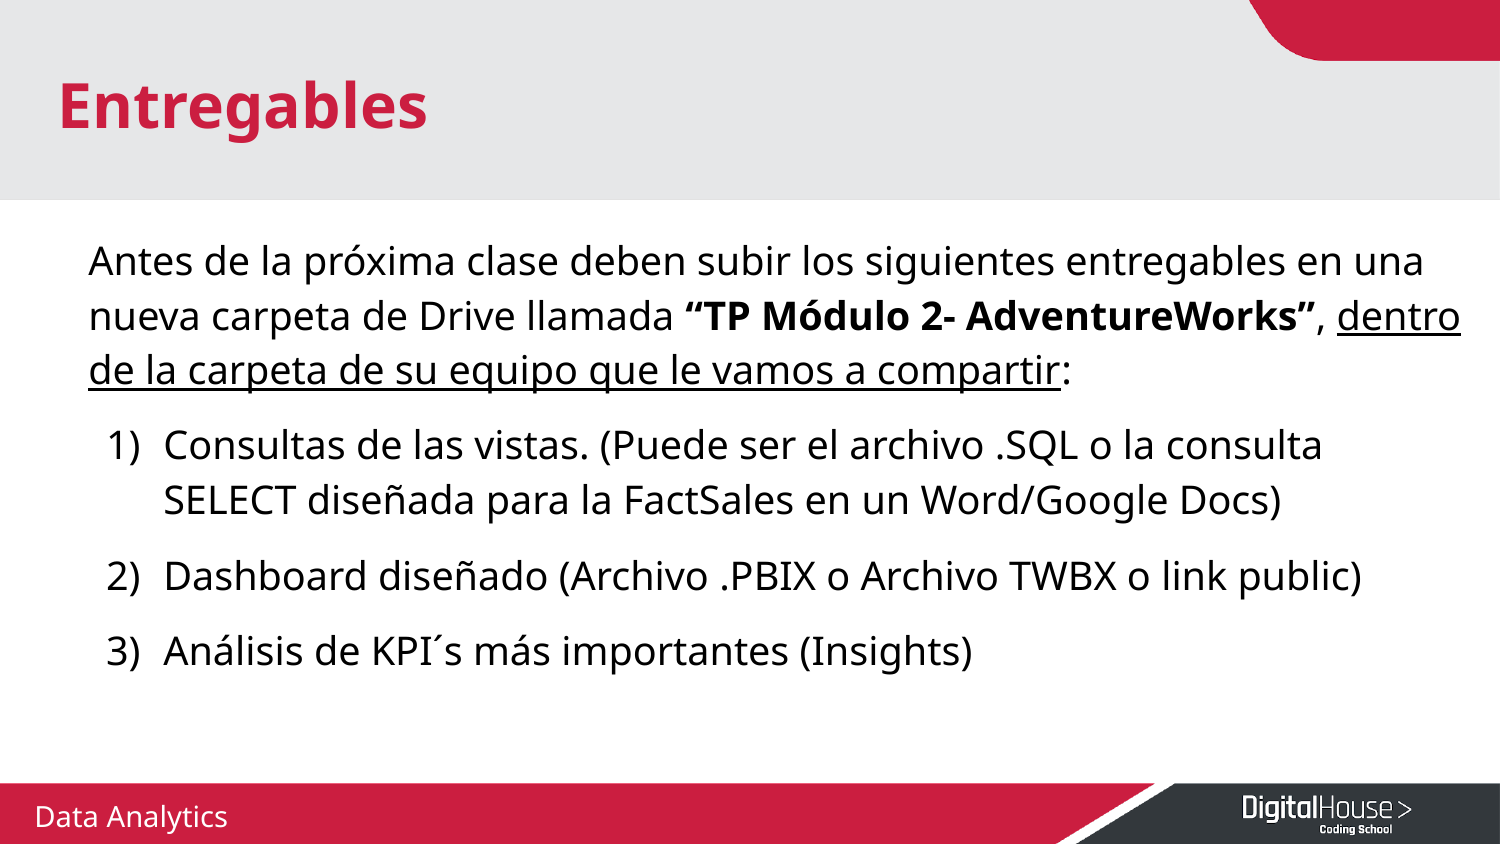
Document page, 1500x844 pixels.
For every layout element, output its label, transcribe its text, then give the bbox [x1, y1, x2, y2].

picture [0, 0, 1500, 844]
text_box Antes de la próxima clase deben subir los siguientes entregables en una nueva carpeta de Drive llamada “TP Módulo 2- AdventureWorks”, dentro de la carpeta de su equipo que le vamos a compartir: Consultas de las vistas. (Puede ser el archivo .SQL o la consulta SELECT diseñada para la FactSales en un Word/Google Docs) Dashboard diseñado (Archivo .PBIX o Archivo TWBX o link public) Análisis de KPI´s más importantes (Insights) [73, 221, 1480, 755]
title Entregables [42, 23, 1265, 184]
